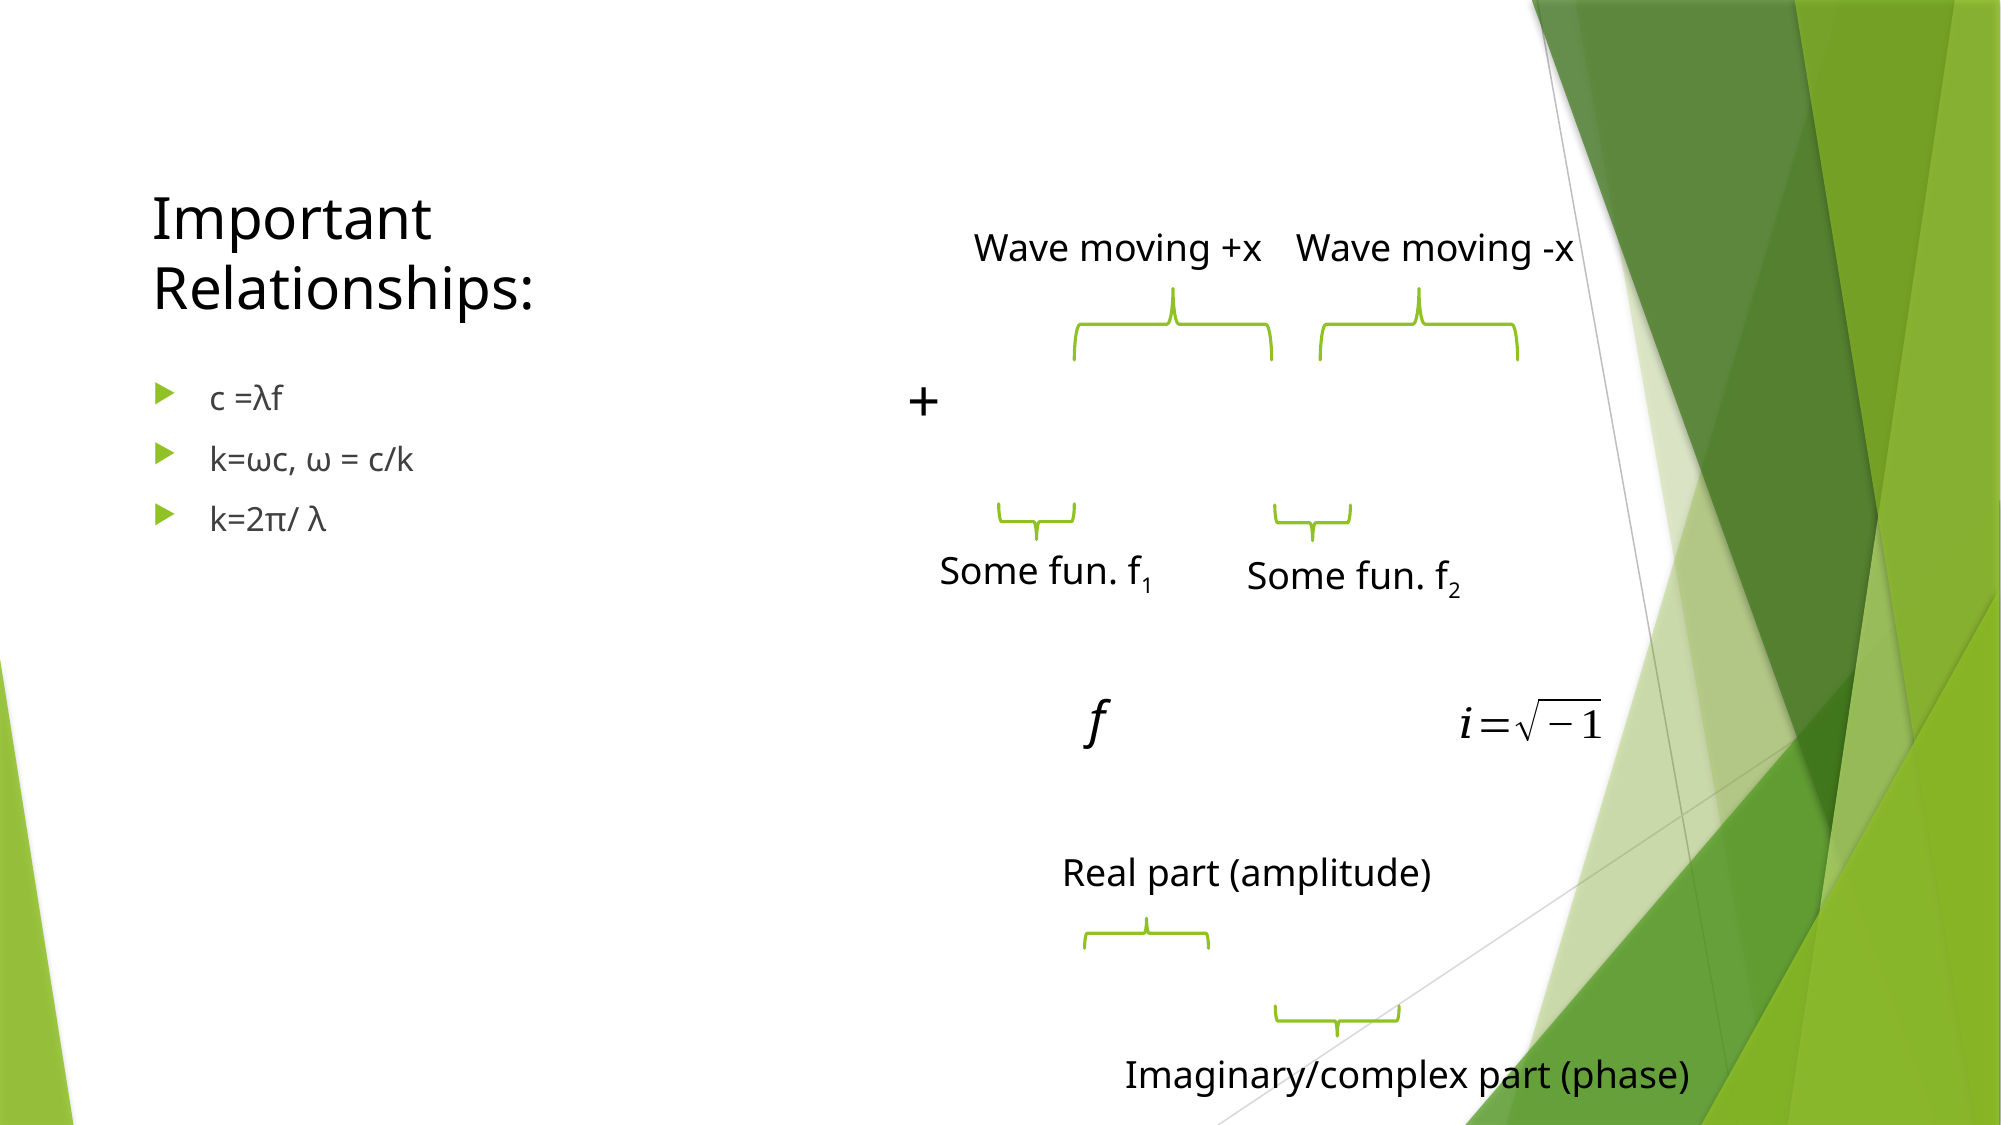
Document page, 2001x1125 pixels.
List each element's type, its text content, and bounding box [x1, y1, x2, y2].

list c =λf k=ωc, ω = c/k k=2π/ λ [138, 369, 698, 954]
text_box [907, 215, 1587, 606]
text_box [889, 686, 1604, 751]
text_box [927, 841, 1691, 1106]
title Important Relationships: [138, 160, 698, 342]
